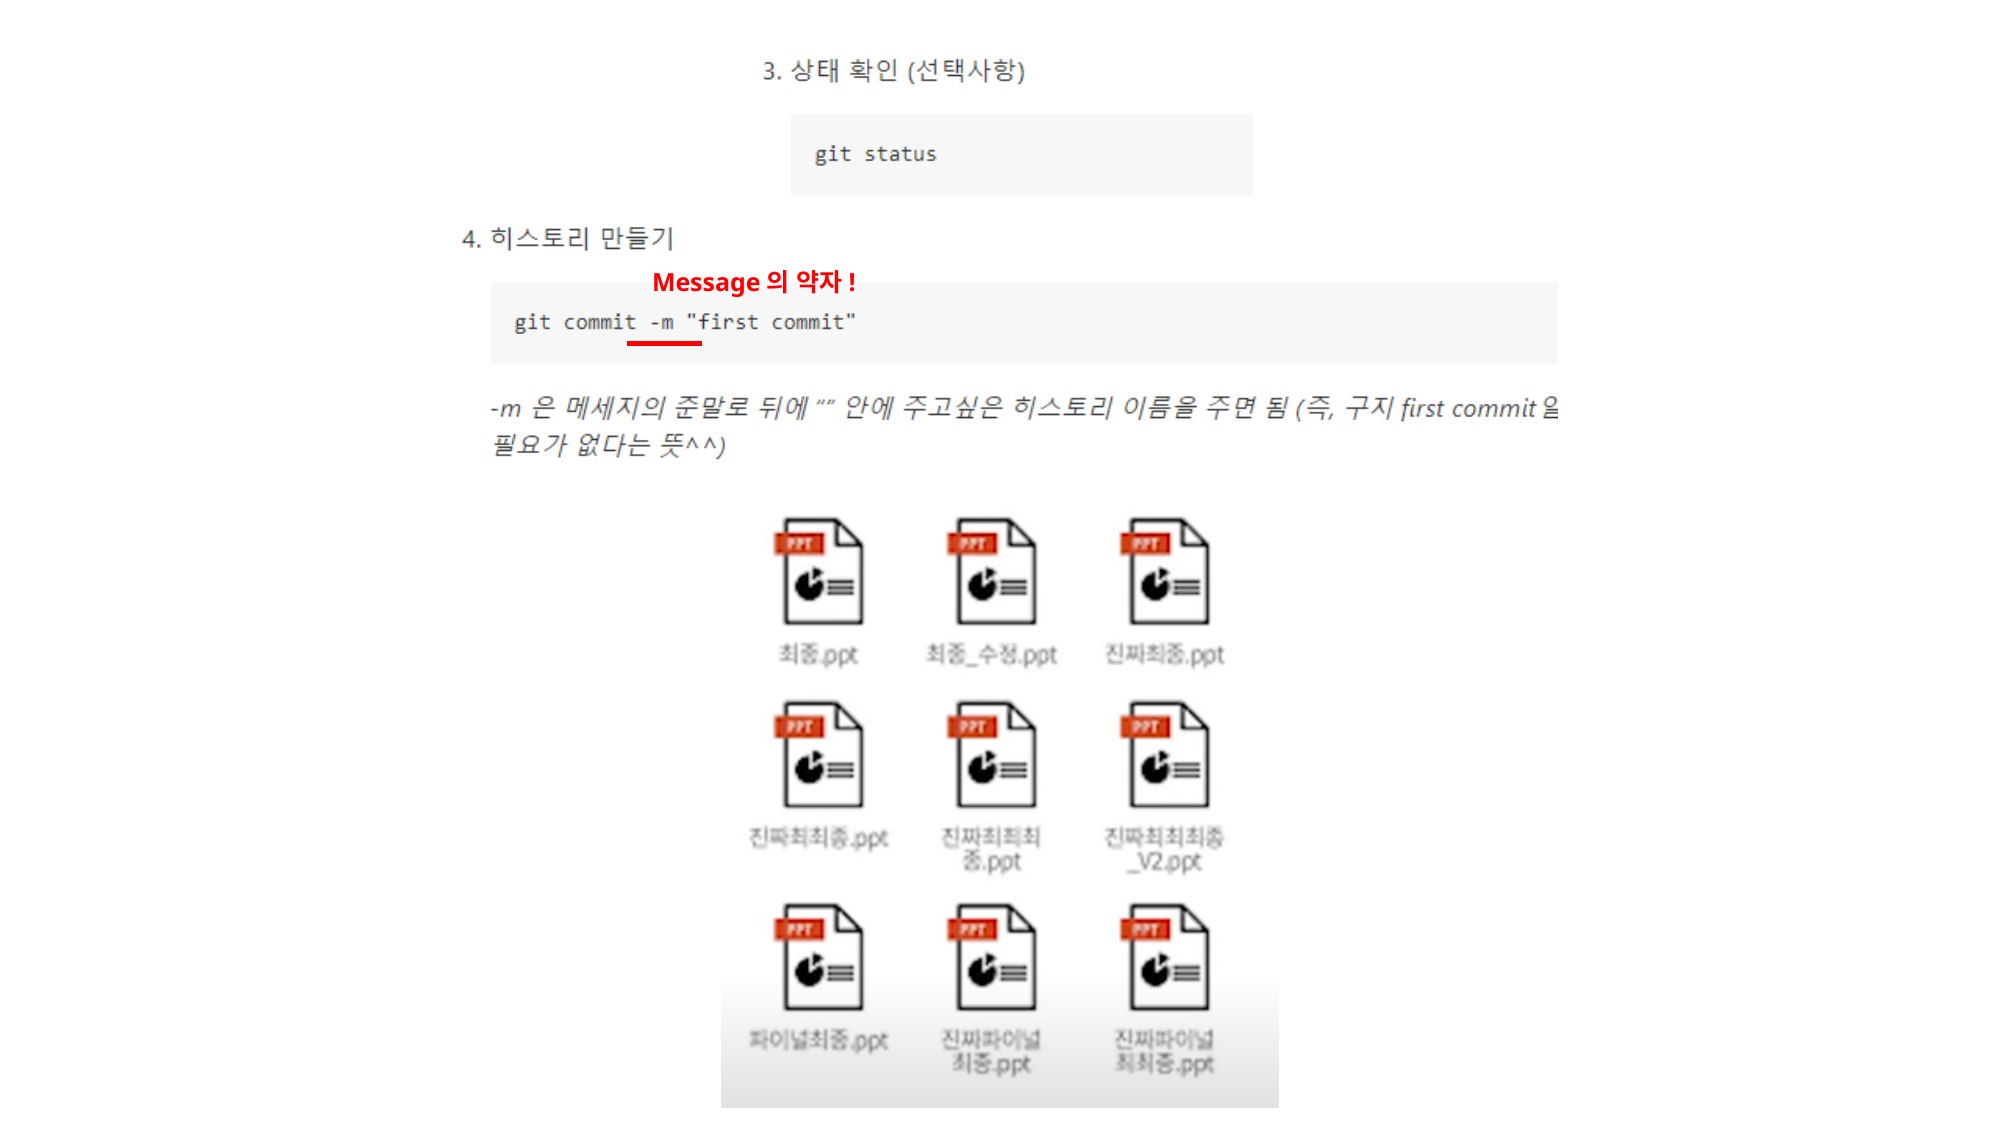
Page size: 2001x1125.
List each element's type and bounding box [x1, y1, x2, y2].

picture [442, 28, 1558, 1108]
